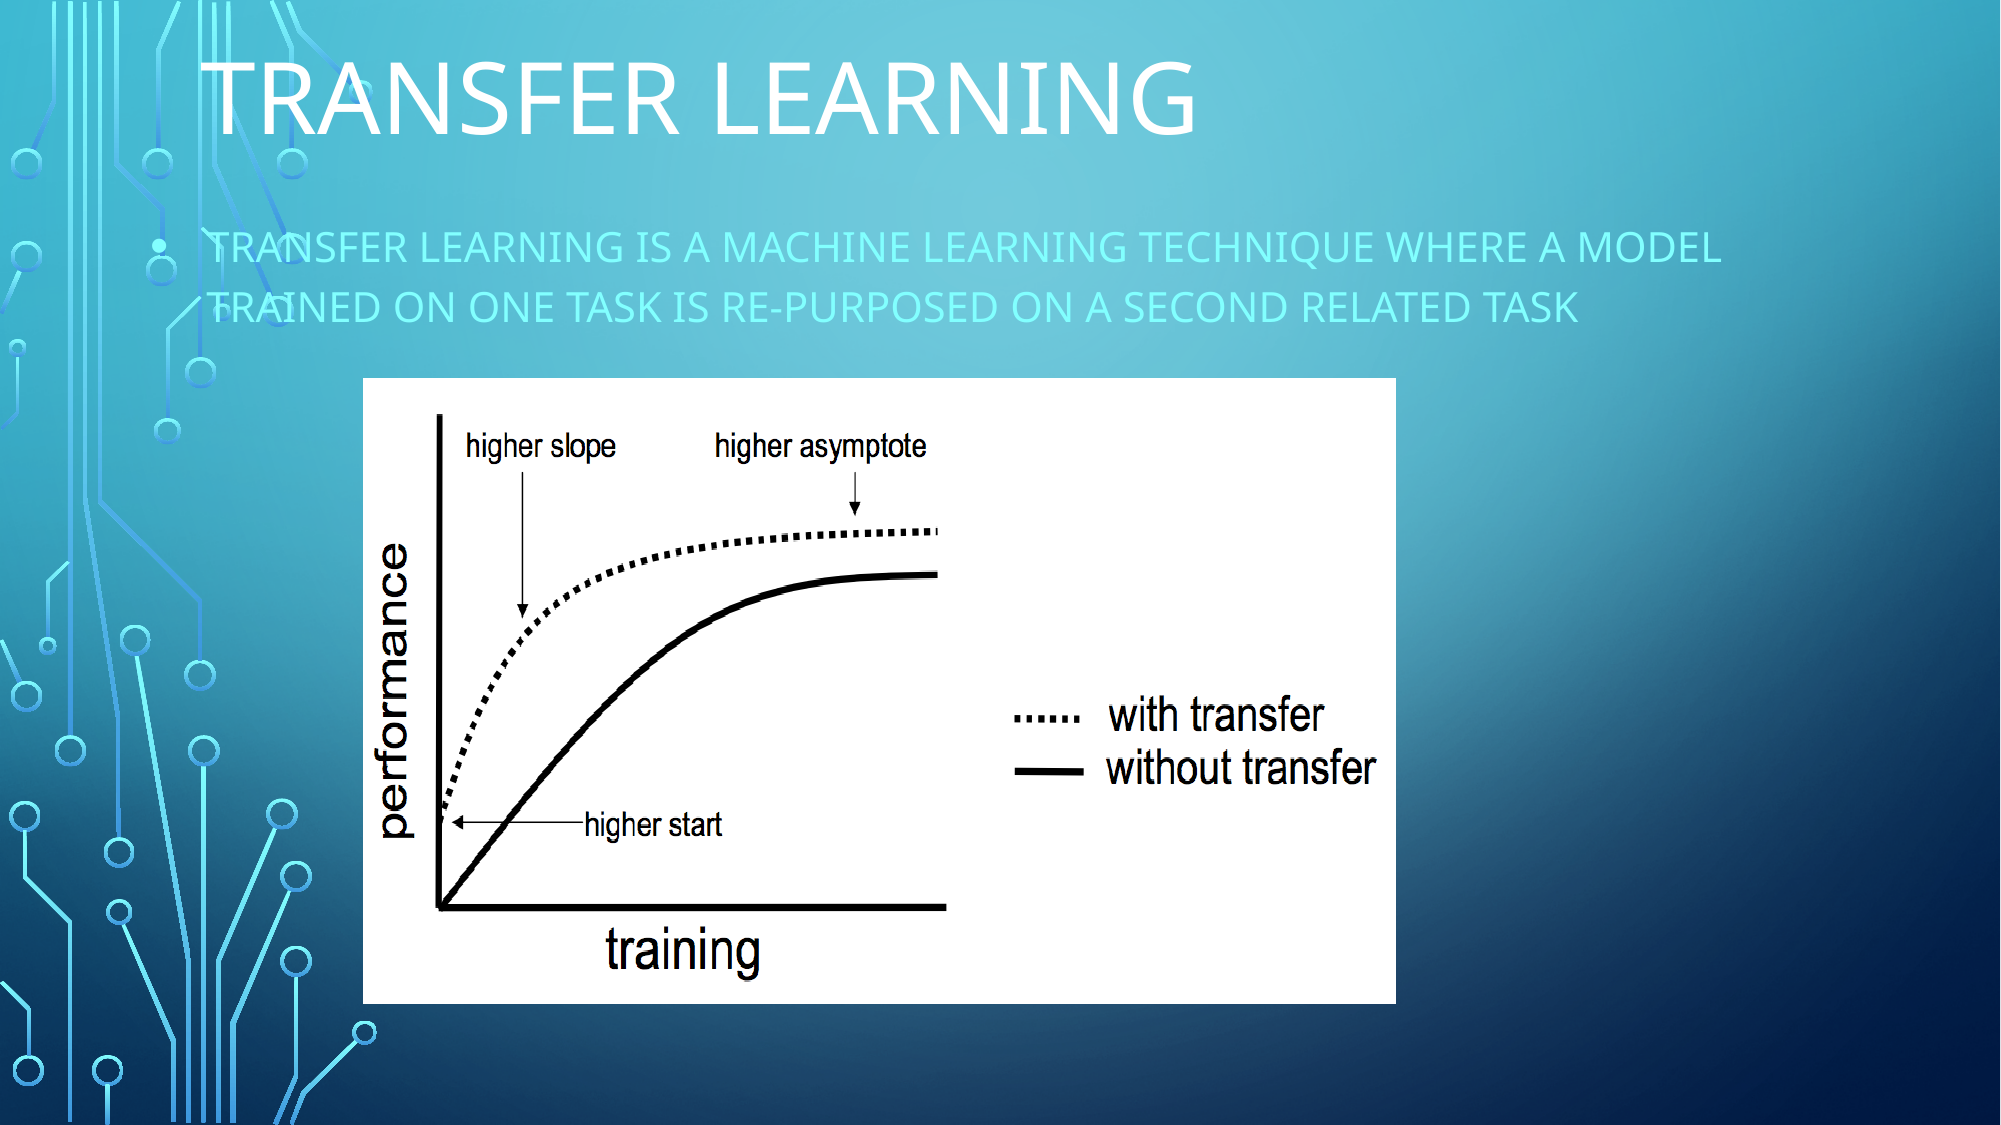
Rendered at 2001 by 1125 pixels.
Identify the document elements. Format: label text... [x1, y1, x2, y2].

title TRANSFER LEARNING [185, 0, 1628, 164]
subtitle Transfer learning is a machine learning technique where a model trained on one task is re-purposed on a second related task [135, 202, 1834, 1082]
picture [363, 378, 1396, 1005]
